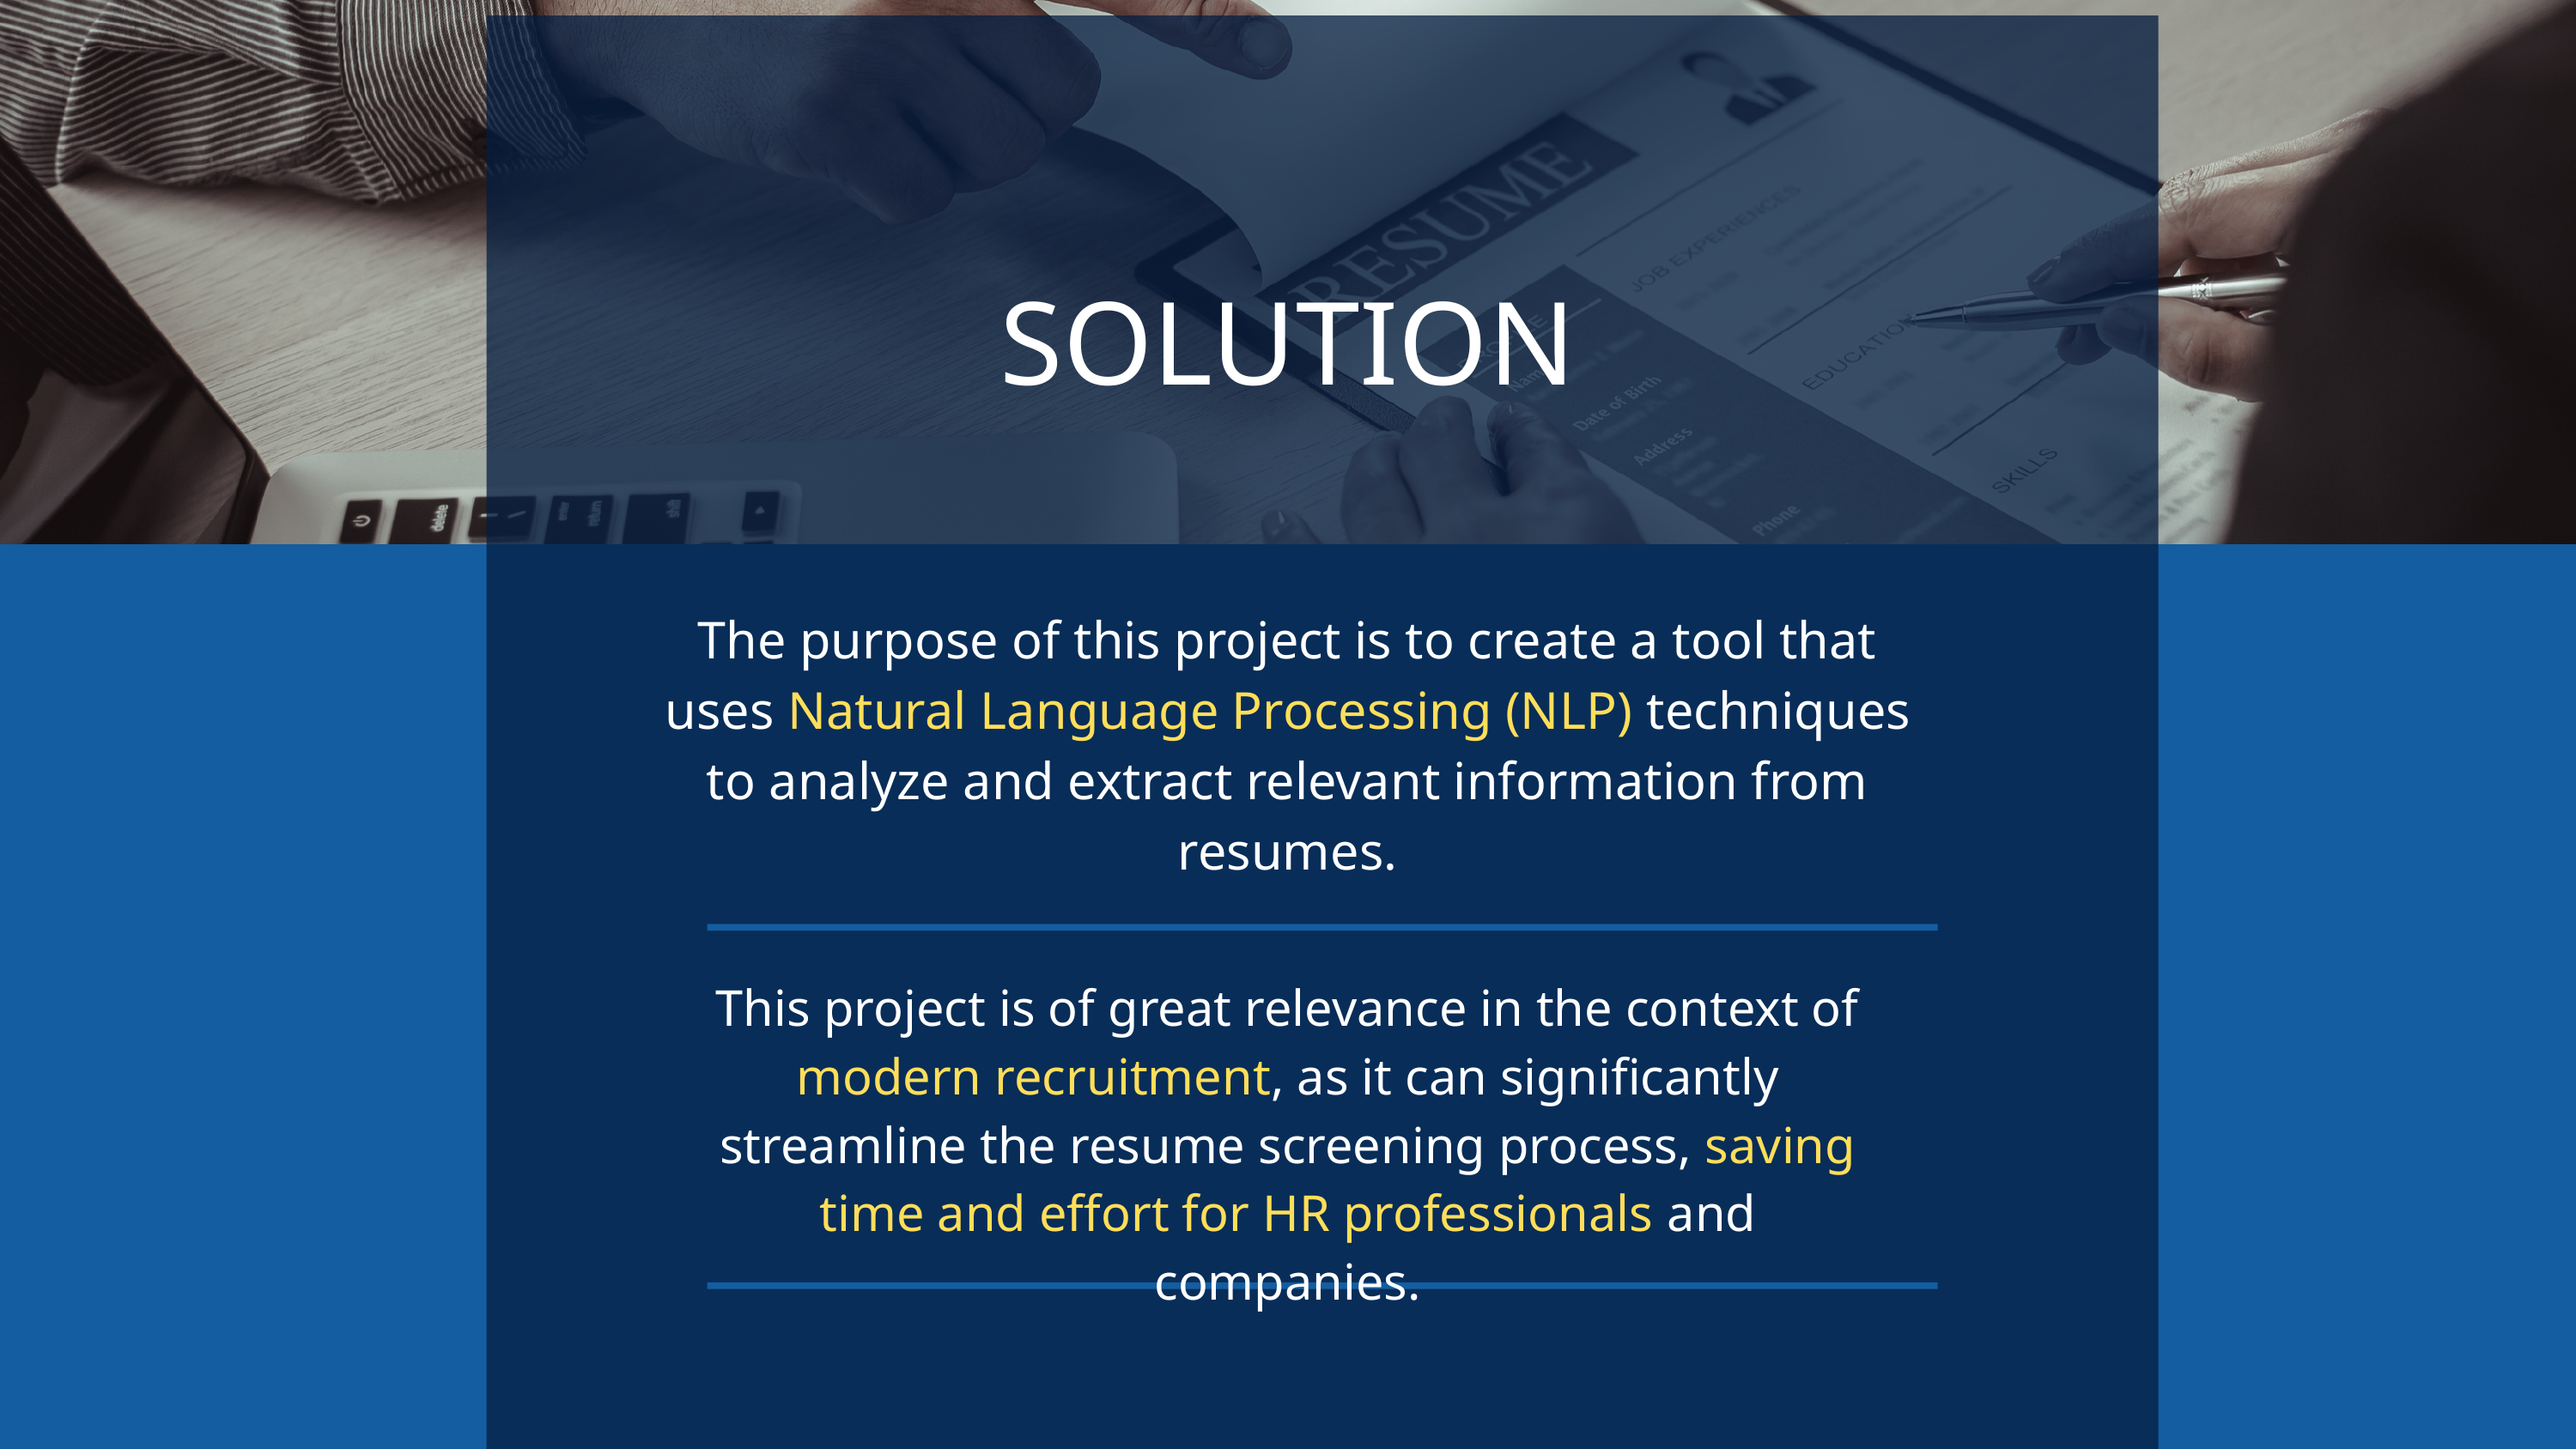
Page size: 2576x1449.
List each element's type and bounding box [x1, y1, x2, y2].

text_box [486, 15, 2159, 1449]
text_box [0, 0, 2576, 544]
